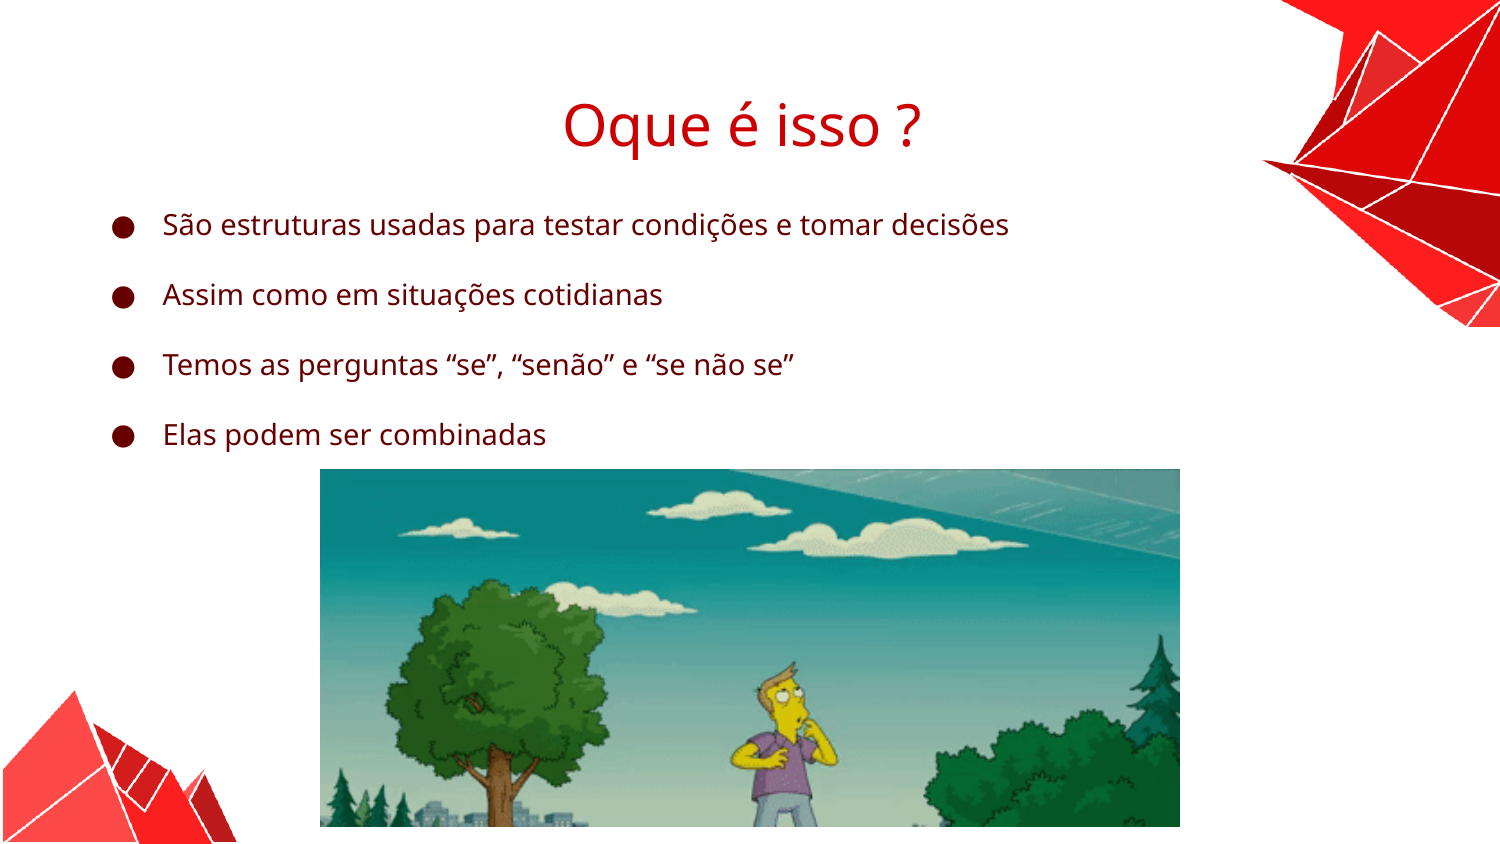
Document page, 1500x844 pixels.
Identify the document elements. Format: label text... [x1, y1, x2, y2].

text_box São estruturas usadas para testar condições e tomar decisões Assim como em situações cotidianas Temos as perguntas “se”, “senão” e “se não se” Elas podem ser combinadas [72, 191, 1233, 467]
text_box Oque é isso ? [118, 72, 1382, 167]
picture [0, 0, 1500, 844]
